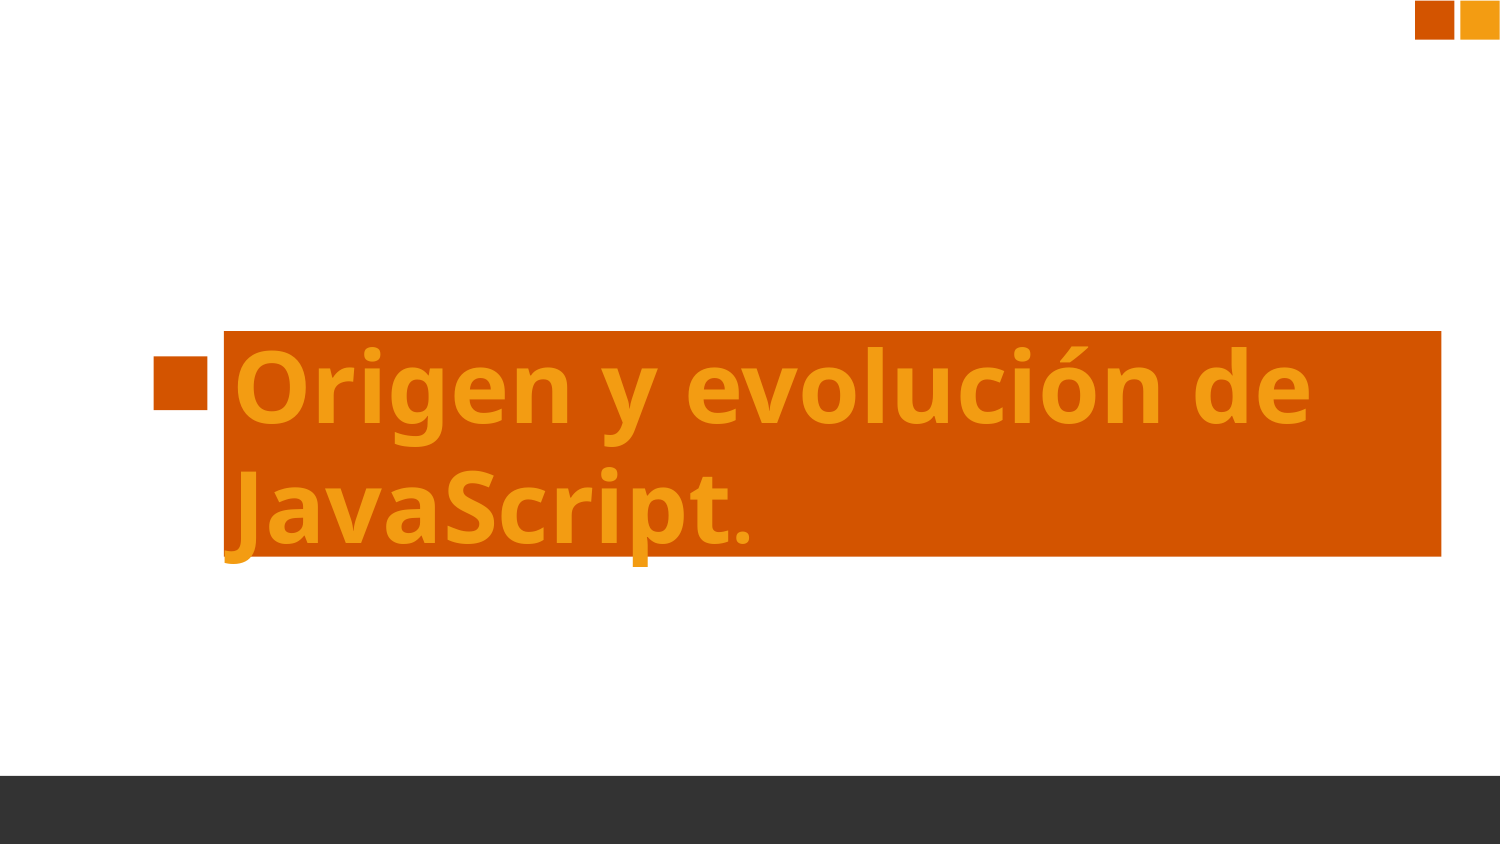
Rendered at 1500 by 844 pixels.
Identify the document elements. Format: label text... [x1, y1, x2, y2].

title Origen y evolución de JavaScript. [223, 331, 1442, 557]
